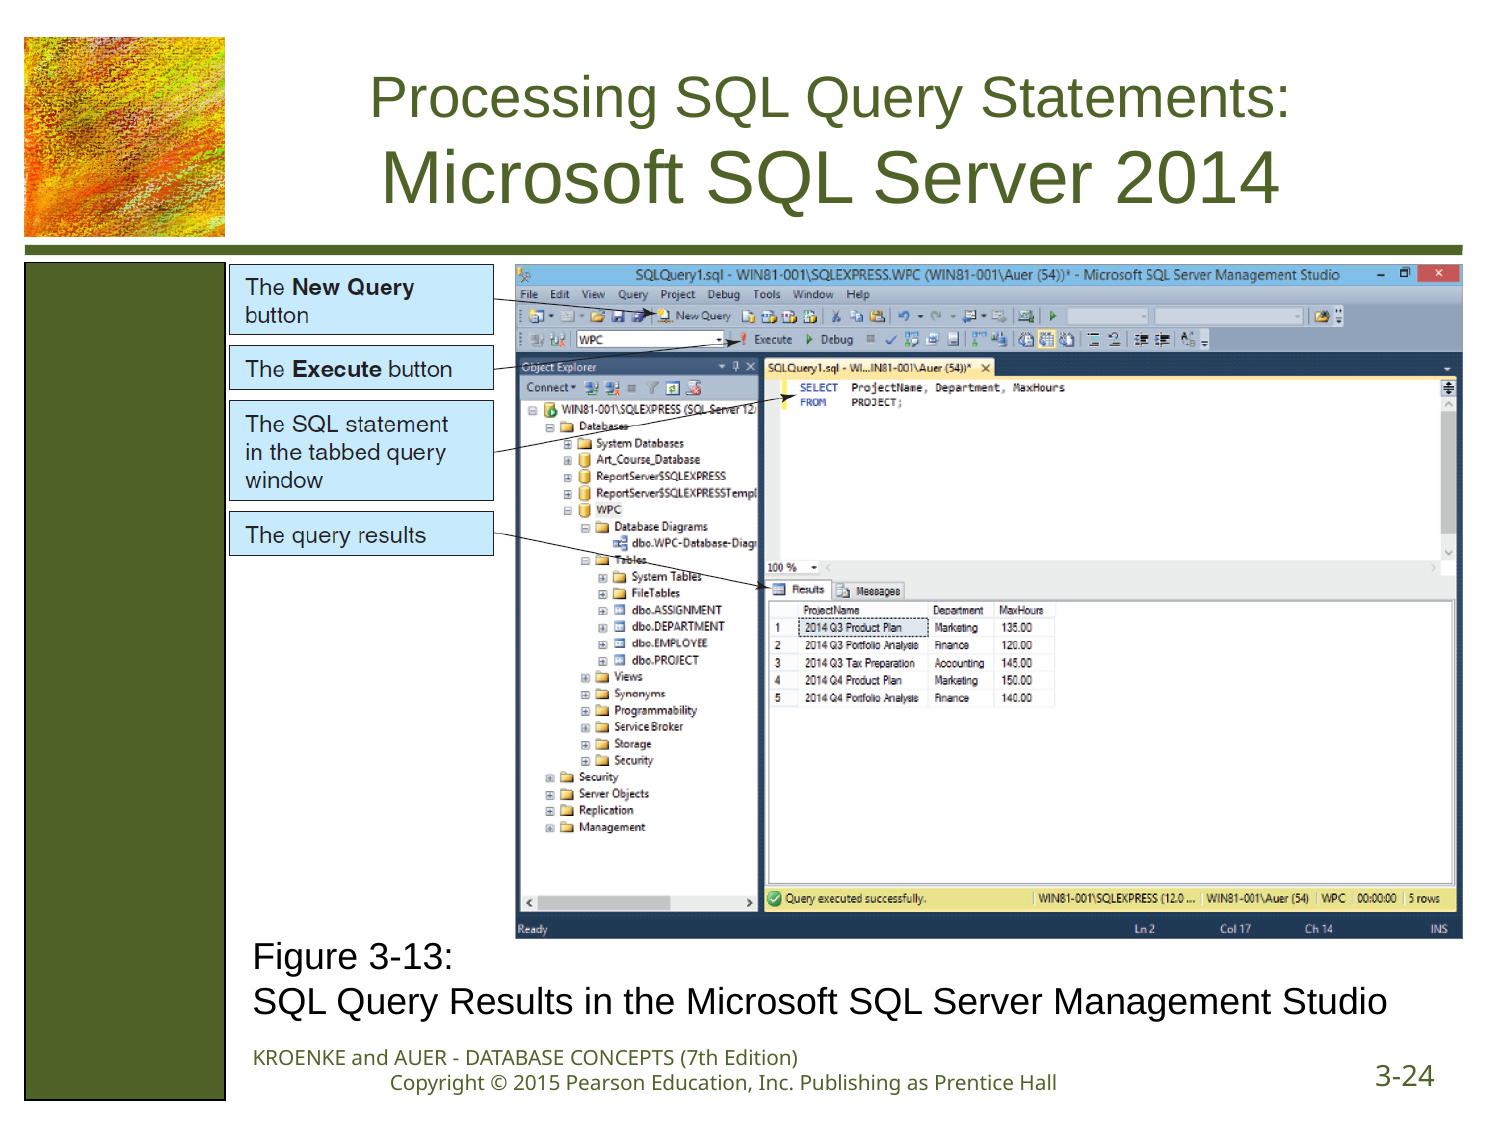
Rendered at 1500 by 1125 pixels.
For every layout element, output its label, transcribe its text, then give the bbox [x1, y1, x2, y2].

slide_number 3-24 [1287, 1049, 1451, 1103]
text_box Figure 3-13: SQL Query Results in the Microsoft SQL Server Management Studio [237, 945, 1463, 1030]
footer KROENKE and AUER - DATABASE CONCEPTS (7th Edition) Copyright © 2015 Pearson Education, Inc. Publishing as Prentice Hall [237, 1037, 1088, 1104]
title Processing SQL Query Statements: Microsoft SQL Server 2014 [237, 44, 1426, 233]
picture [24, 37, 225, 237]
picture [228, 264, 1463, 940]
